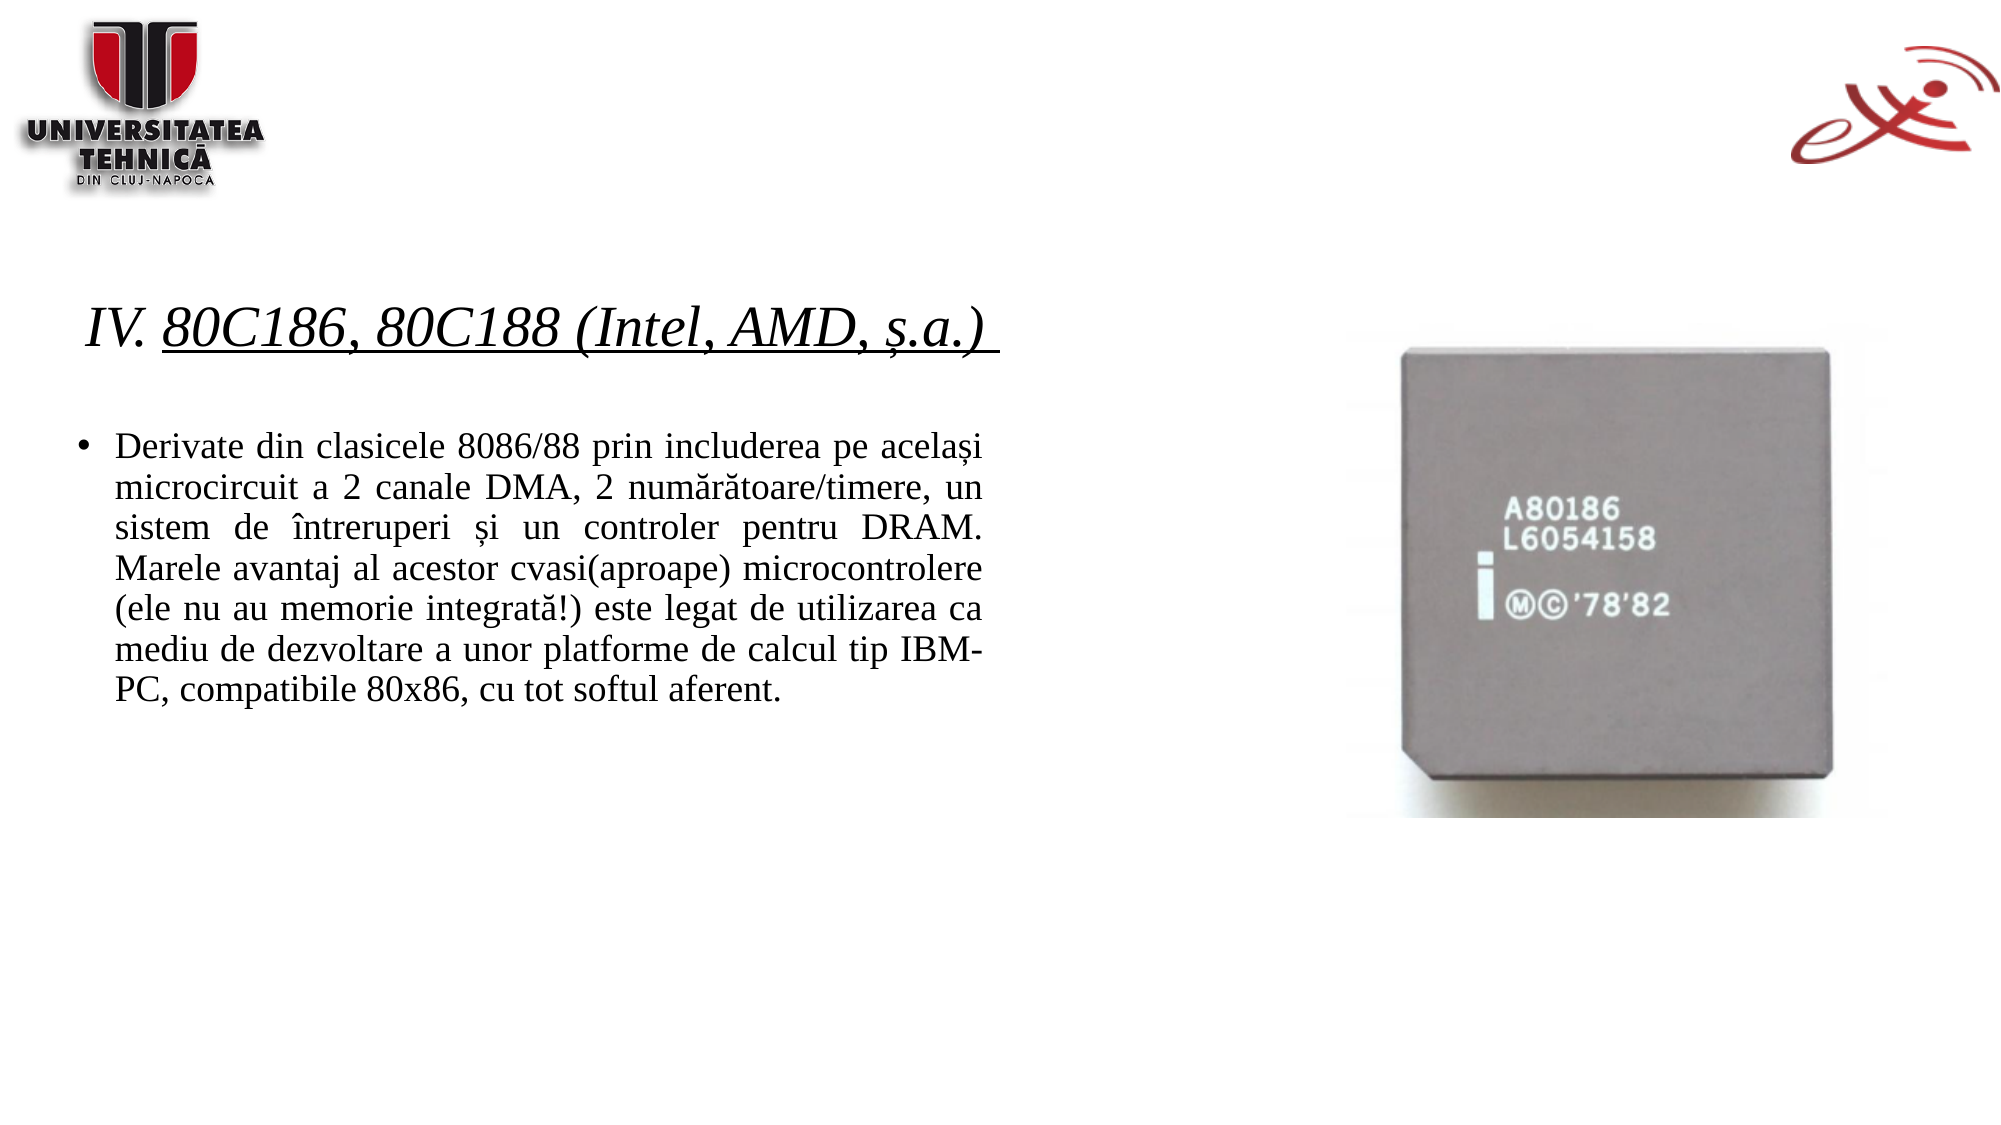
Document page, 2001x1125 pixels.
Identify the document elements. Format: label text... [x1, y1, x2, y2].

list Derivate din clasicele 8086/88 prin includerea pe același microcircuit a 2 canale DMA, 2 numărătoare/timere, un sistem de întreruperi și un controler pentru DRAM. Marele avantaj al acestor cvasi(aproape) microcontrolere (ele nu au memorie integrată!) este legat de utilizarea ca mediu de dezvoltare a unor platforme de calcul tip IBM-PC, compatibile 80x86, cu tot softul aferent. [62, 418, 1000, 972]
picture [1313, 322, 1898, 818]
picture [1790, 45, 2000, 165]
picture [0, 0, 281, 211]
text_box IV. 80C186, 80C188 (Intel, AMD, ș.a.) [70, 280, 1067, 366]
